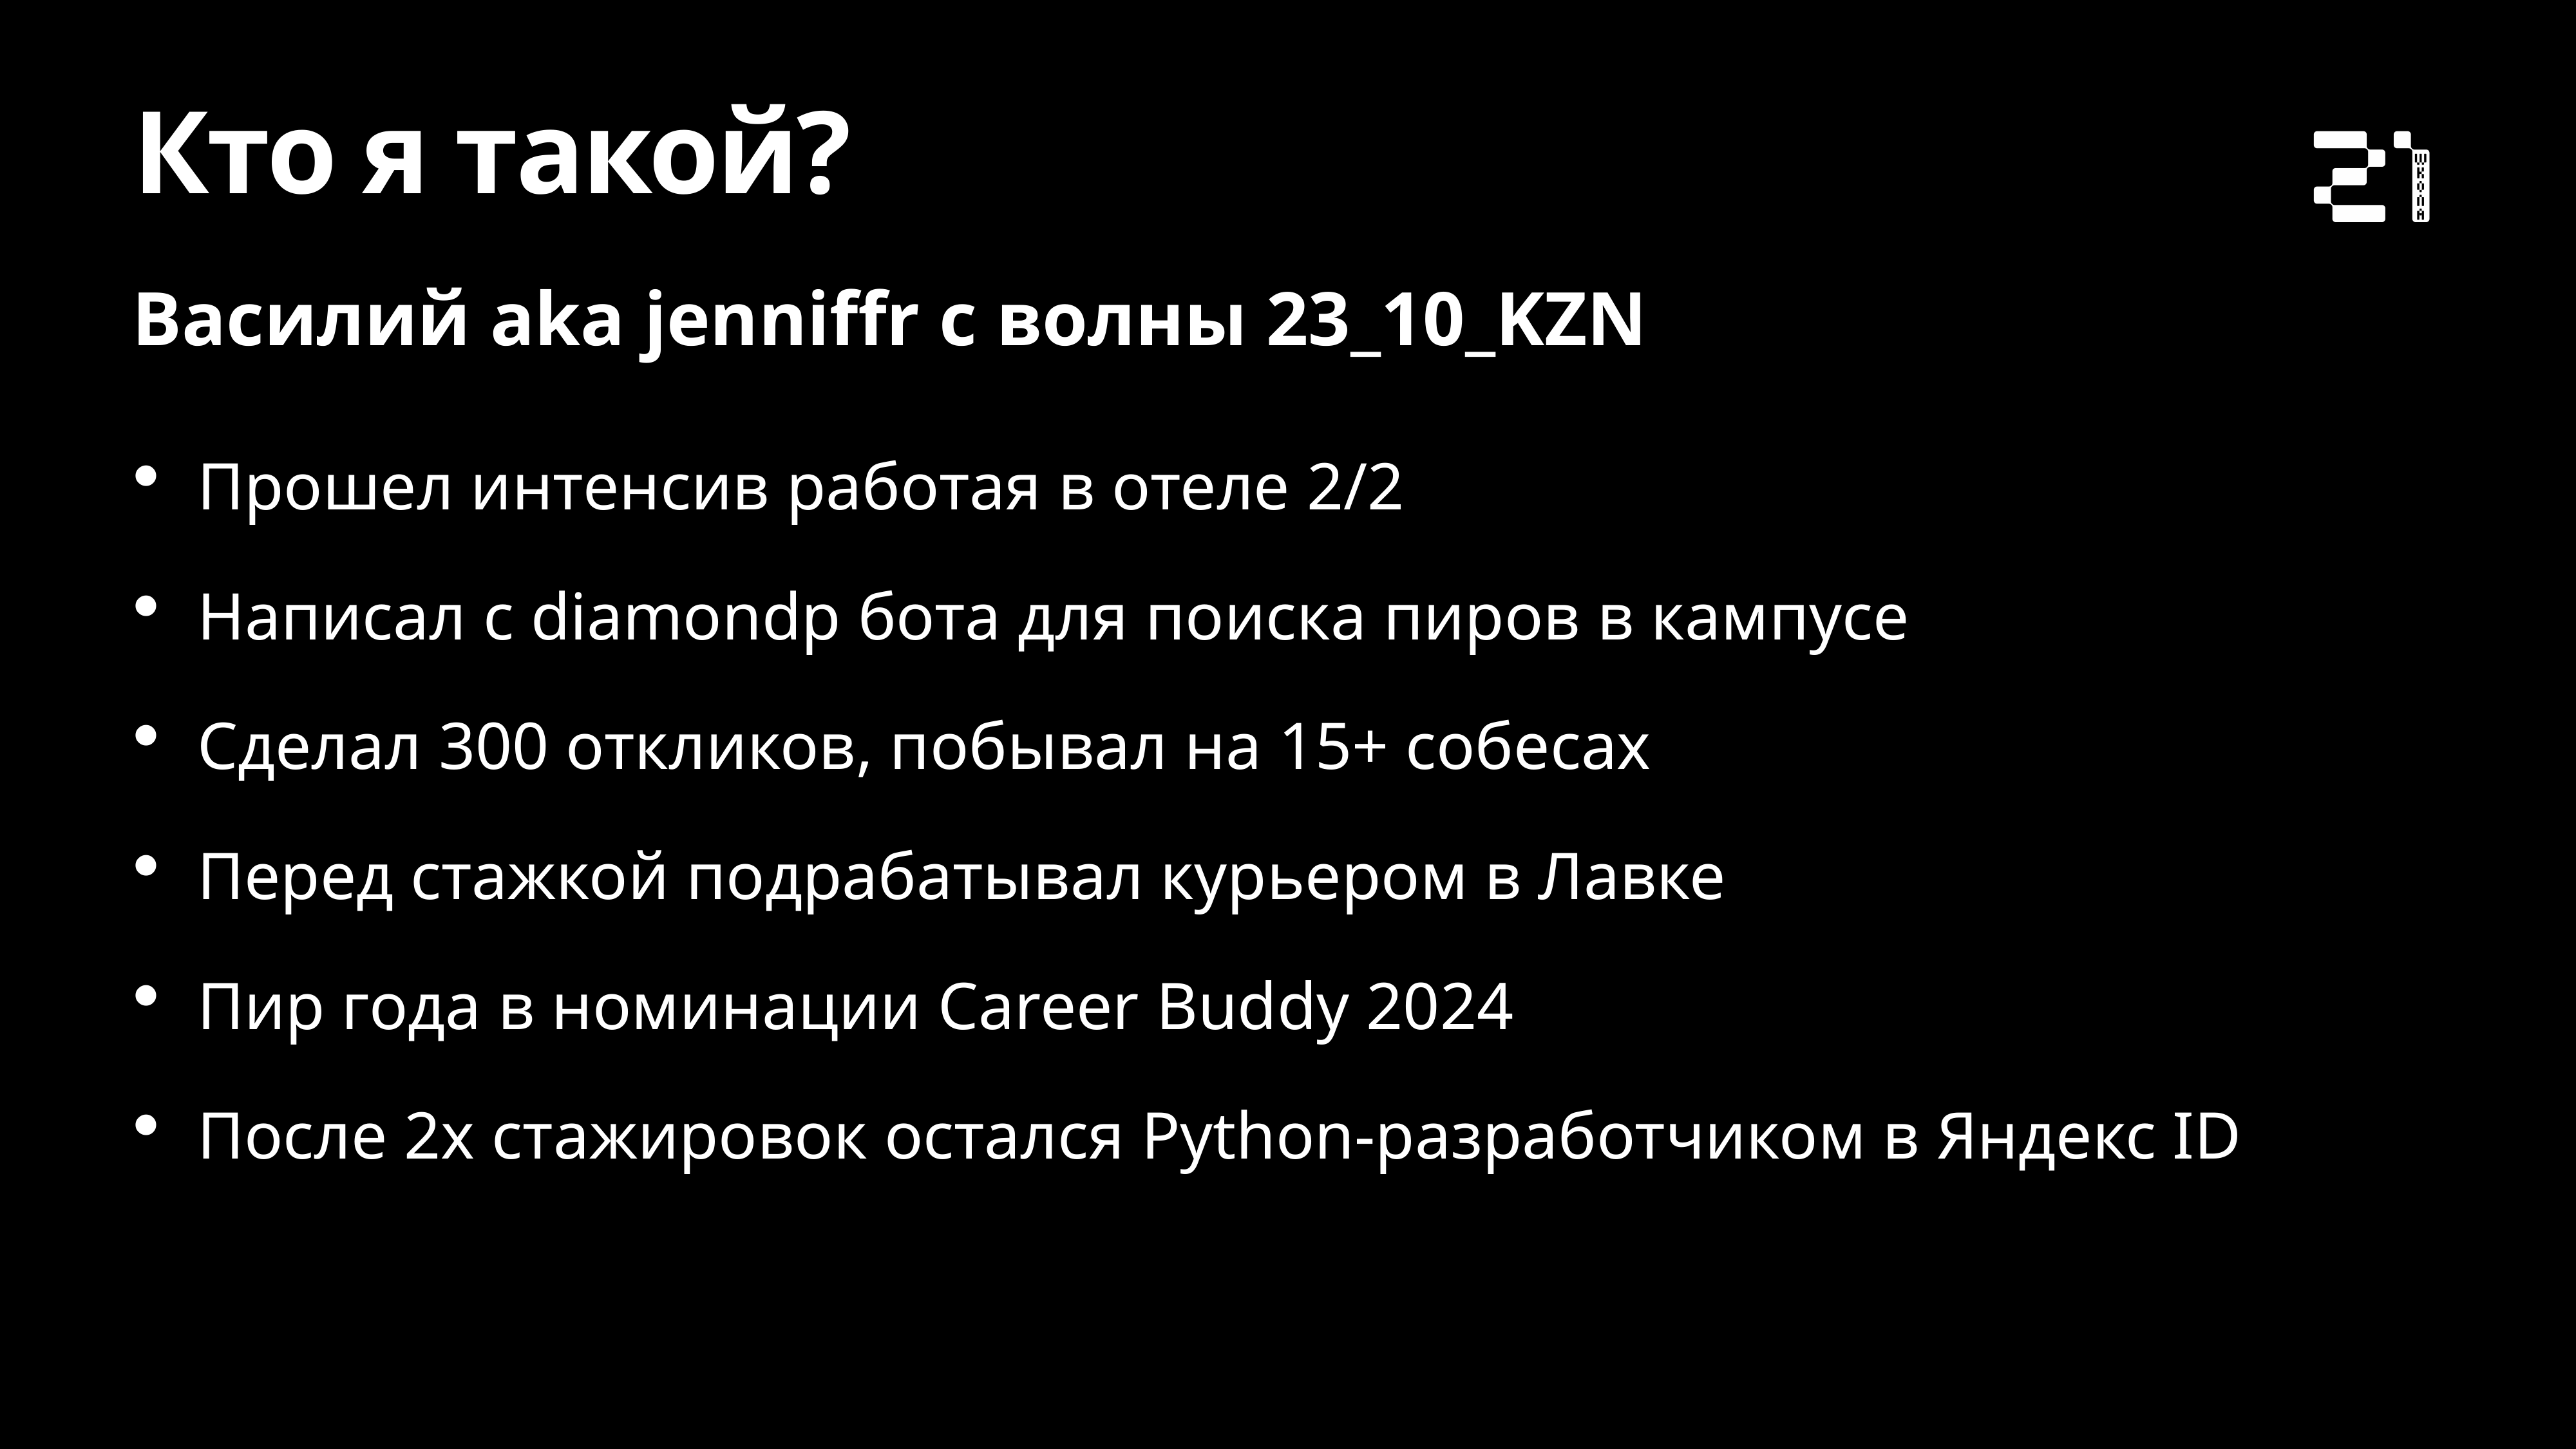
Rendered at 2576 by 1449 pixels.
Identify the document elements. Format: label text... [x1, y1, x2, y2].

title Кто я такой? [127, 100, 2295, 252]
picture [2295, 100, 2448, 252]
list Прошел интенсив работая в отеле 2/2 Написал с diamondp бота для поиска пиров в кампусе Сделал 300 откликов, побывал на 15+ собесах Перед стажкой подрабатывал курьером в Лавке Пир года в номинации Career Buddy 2024 После 2х стажировок остался Python-разработчиком в Яндекс ID [127, 448, 2449, 1321]
list Василий aka jenniffr с волны 23_10_KZN [127, 266, 2449, 366]
